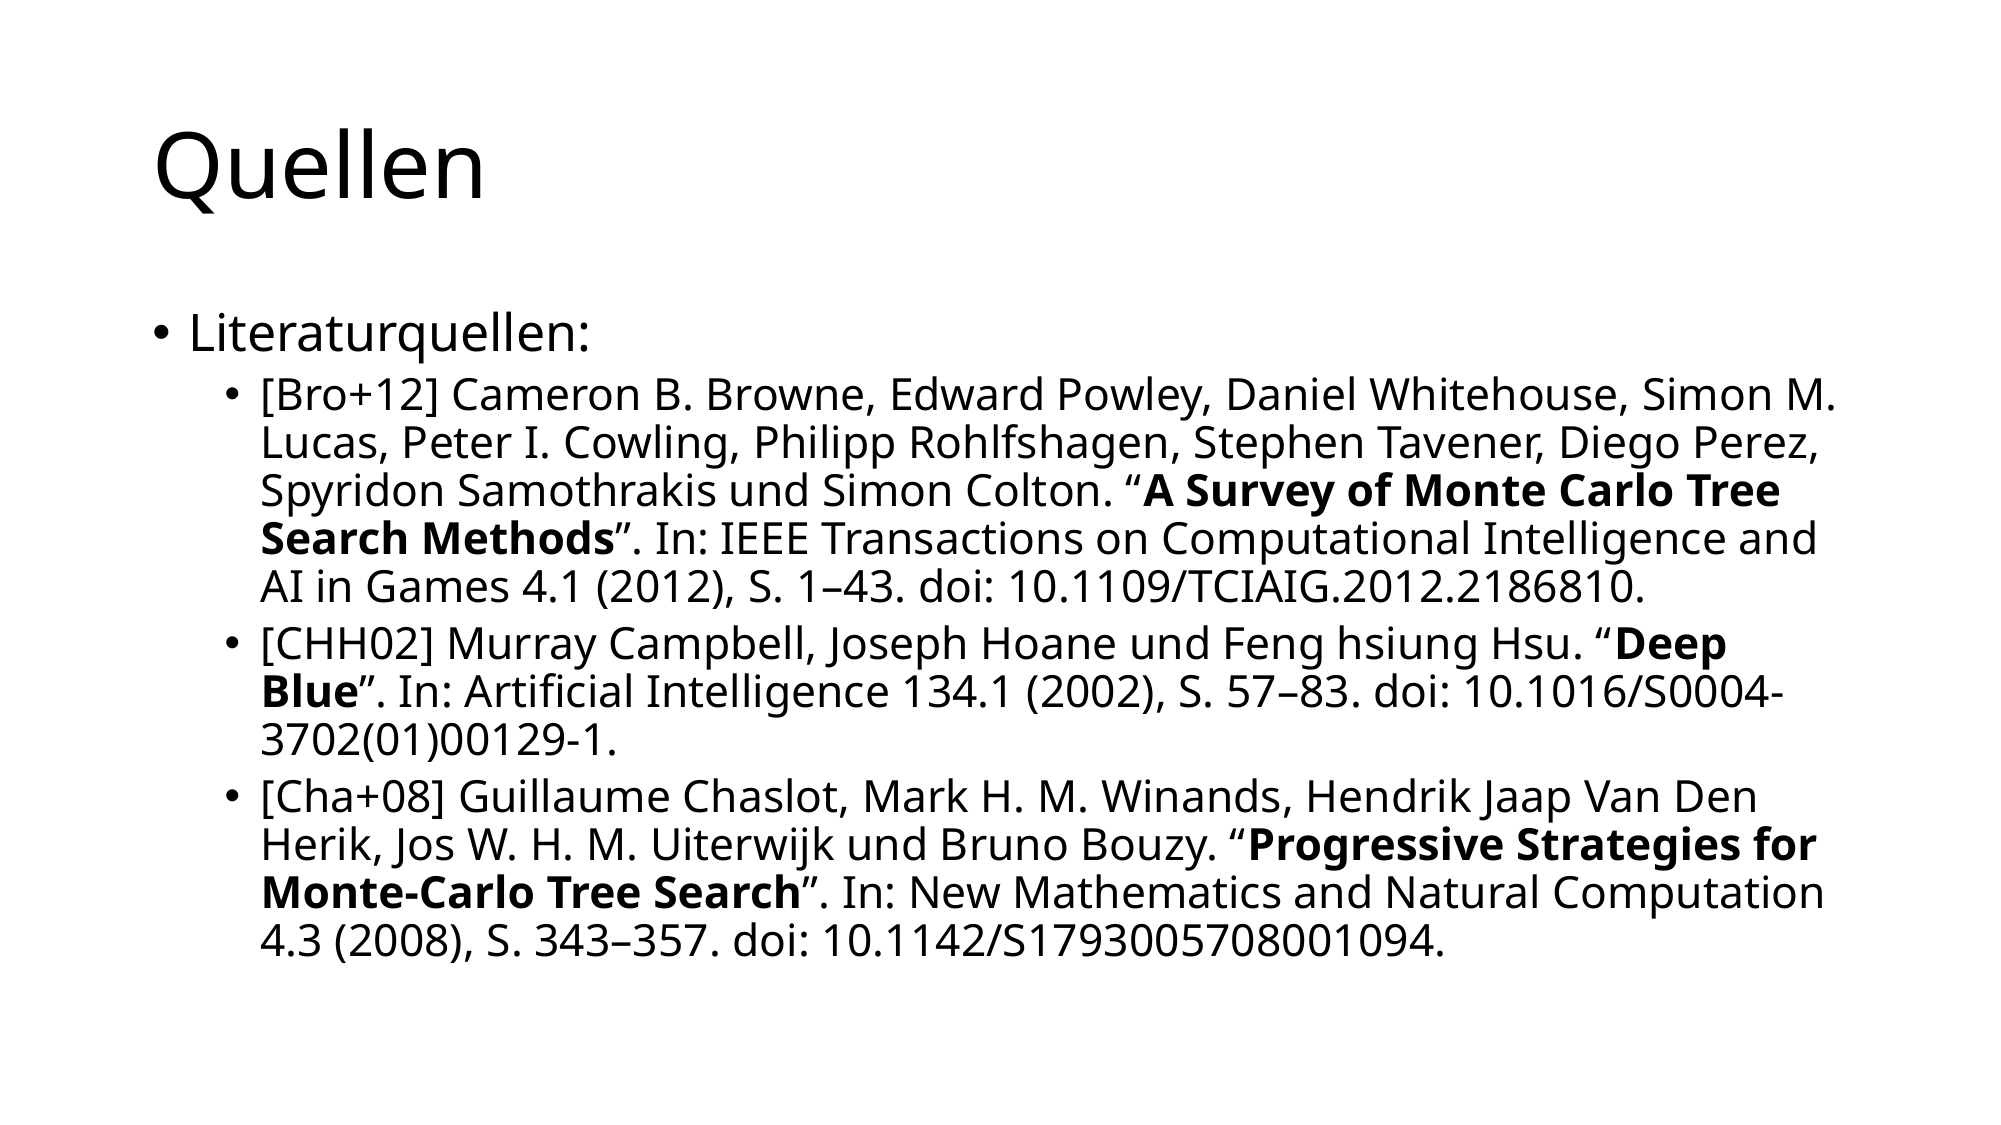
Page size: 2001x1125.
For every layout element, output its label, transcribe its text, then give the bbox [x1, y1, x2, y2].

title Quellen [137, 59, 1863, 278]
list Literaturquellen: [Bro+12] Cameron B. Browne, Edward Powley, Daniel Whitehouse, Simon M. Lucas, Peter I. Cowling, Philipp Rohlfshagen, Stephen Tavener, Diego Perez, Spyridon Samothrakis und Simon Colton. “A Survey of Monte Carlo Tree Search Methods”. In: IEEE Transactions on Computational Intelligence and AI in Games 4.1 (2012), S. 1–43. doi: 10.1109/TCIAIG.2012.2186810. [CHH02] Murray Campbell, Joseph Hoane und Feng hsiung Hsu. “Deep Blue”. In: Artificial Intelligence 134.1 (2002), S. 57–83. doi: 10.1016/S0004-3702(01)00129-1. [Cha+08] Guillaume Chaslot, Mark H. M. Winands, Hendrik Jaap Van Den Herik, Jos W. H. M. Uiterwijk und Bruno Bouzy. “Progressive Strategies for Monte-Carlo Tree Search”. In: New Mathematics and Natural Computation 4.3 (2008), S. 343–357. doi: 10.1142/S1793005708001094. [137, 299, 1863, 1014]
